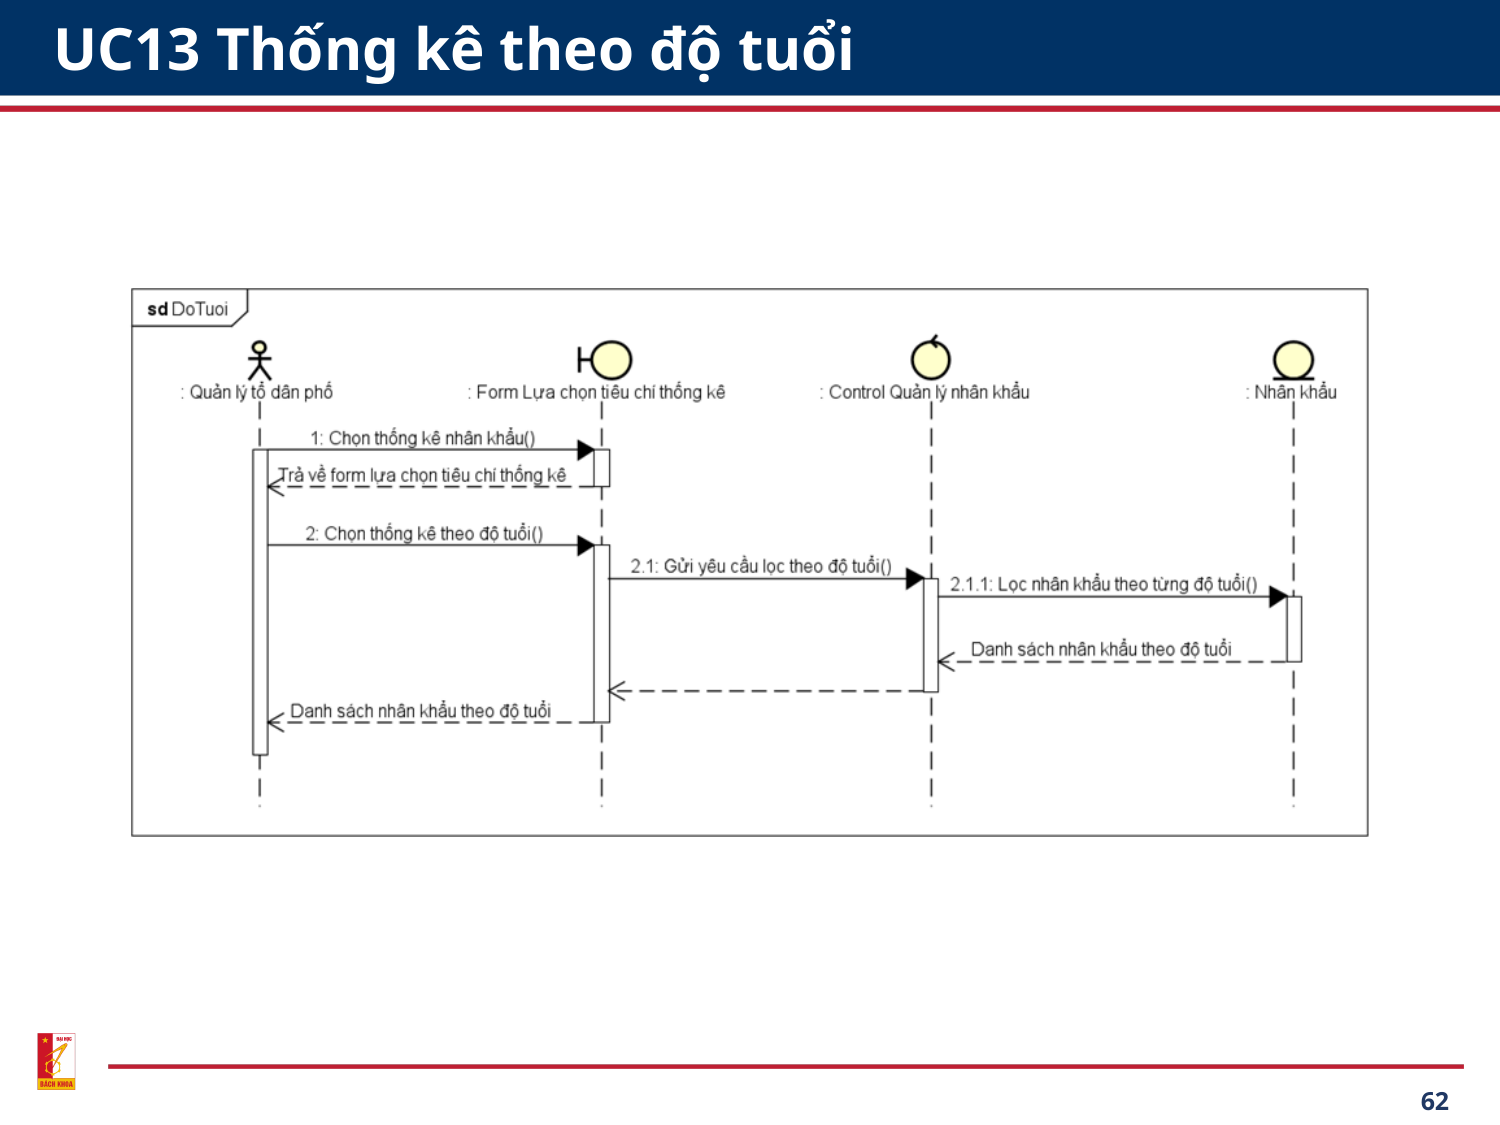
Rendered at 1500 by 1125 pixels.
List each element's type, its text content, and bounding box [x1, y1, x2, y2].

title UC13 Thống kê theo độ tuổi [38, 12, 1462, 87]
picture [0, 0, 1500, 1125]
slide_number 62 [1126, 1078, 1464, 1125]
